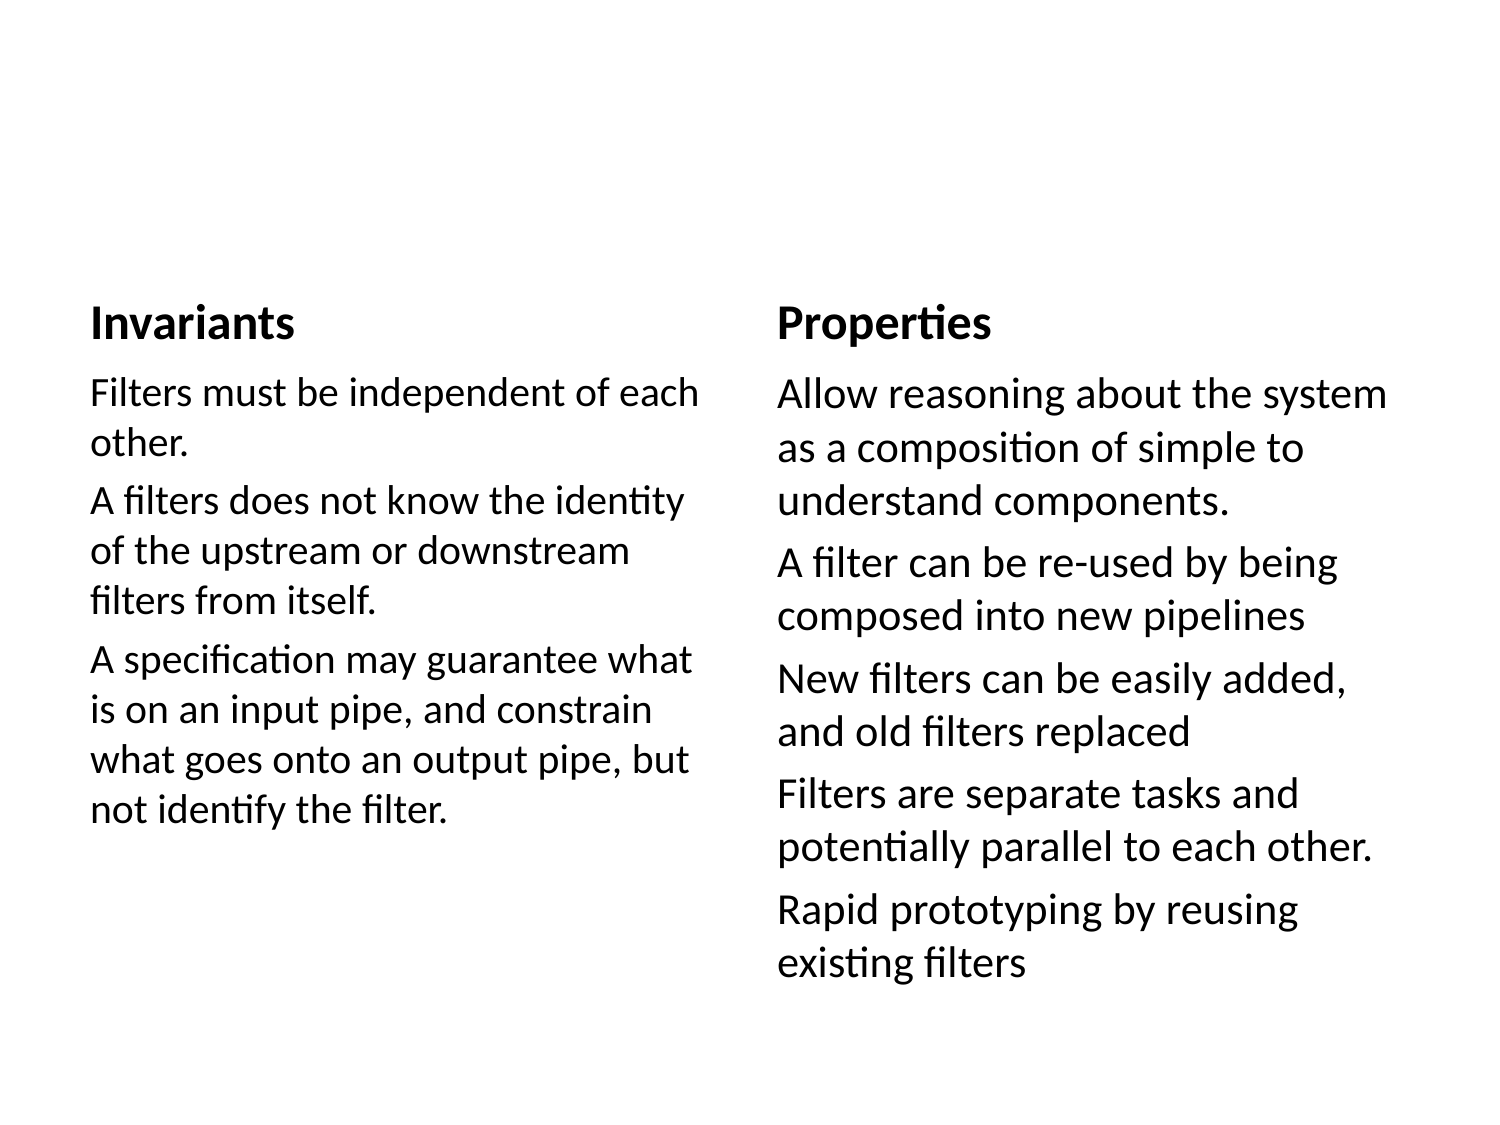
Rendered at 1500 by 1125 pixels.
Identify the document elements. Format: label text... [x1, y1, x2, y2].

list Properties [761, 251, 1425, 356]
list Filters must be independent of each other. A filters does not know the identity of the upstream or downstream filters from itself. A specification may guarantee what is on an input pipe, and constrain what goes onto an output pipe, but not identify the filter. [75, 356, 738, 1005]
list Invariants [75, 251, 738, 356]
list Allow reasoning about the system as a composition of simple to understand components. A filter can be re-used by being composed into new pipelines New filters can be easily added, and old filters replaced Filters are separate tasks and potentially parallel to each other. Rapid prototyping by reusing existing filters [761, 356, 1425, 1005]
